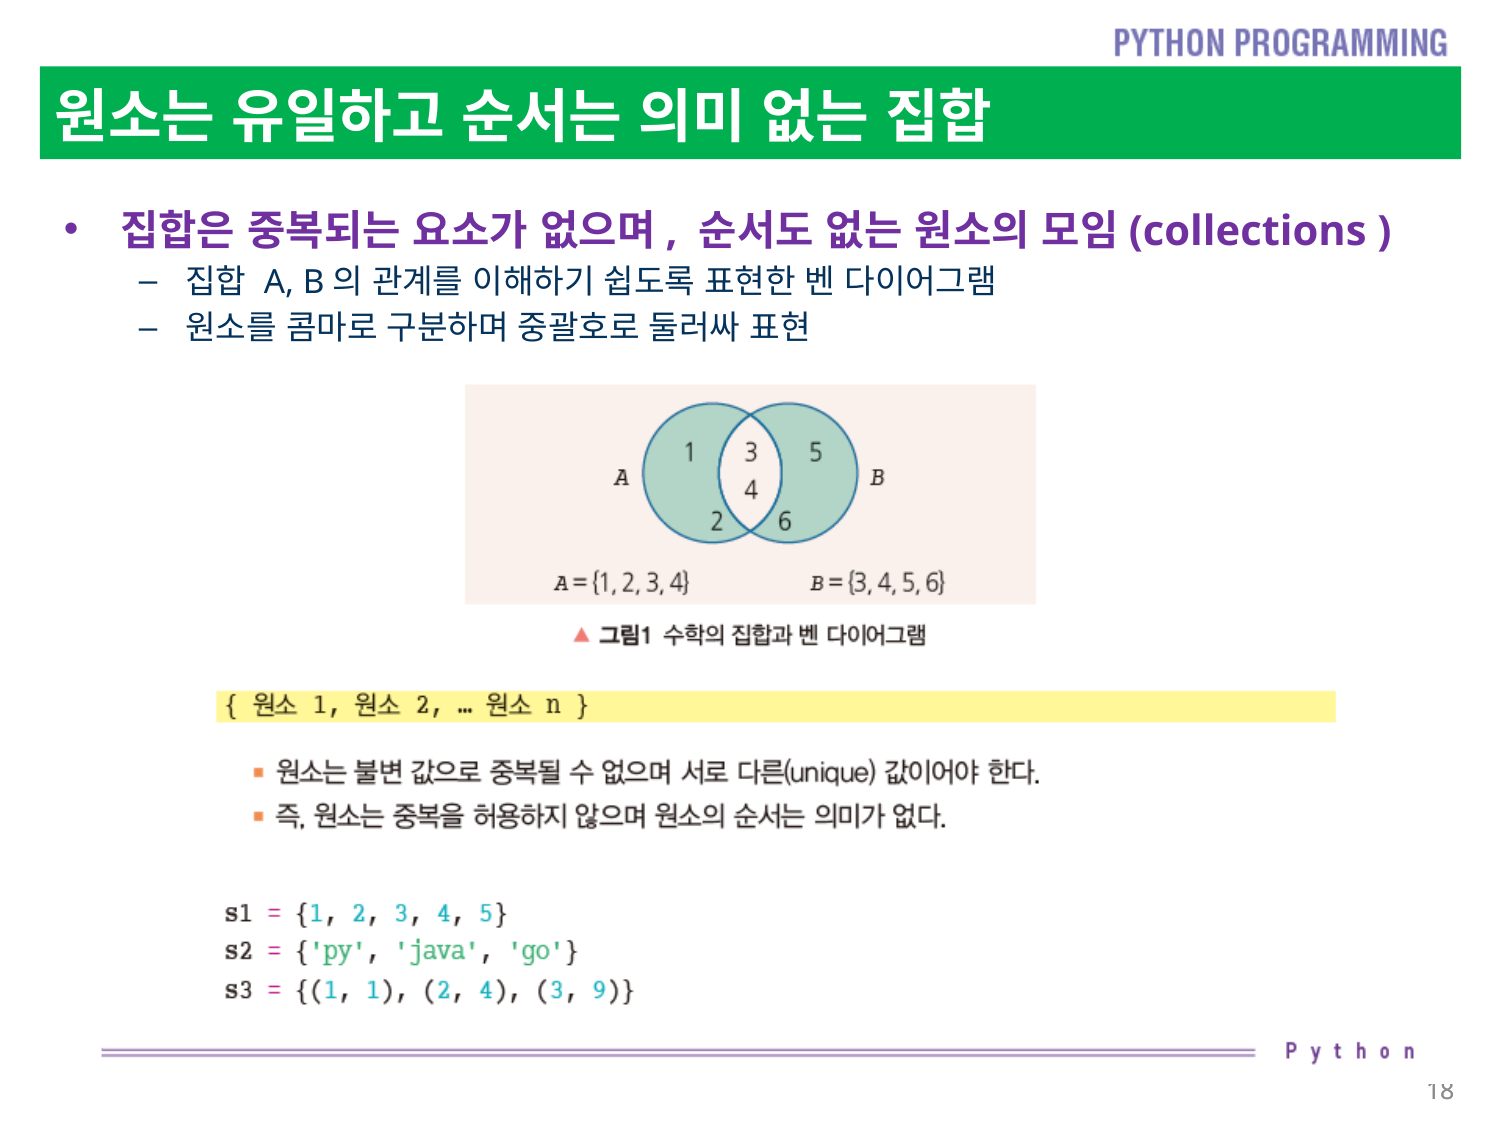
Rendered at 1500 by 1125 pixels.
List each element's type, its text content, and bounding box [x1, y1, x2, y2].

picture [445, 366, 1055, 658]
slide_number 18 [1119, 1071, 1470, 1112]
list 집합은 중복되는 요소가 없으며, 순서도 없는 원소의 모임(collections ) 집합 A, B의 관계를 이해하기 쉽도록 표현한 벤 다이어그램 원소를 콤마로 구분하며 중괄호로 둘러싸 표현 [48, 195, 1461, 1041]
picture [18, 1020, 1483, 1084]
picture [1106, 13, 1462, 66]
picture [200, 674, 1347, 1022]
title 원소는 유일하고 순서는 의미 없는 집합 [39, 76, 1444, 152]
